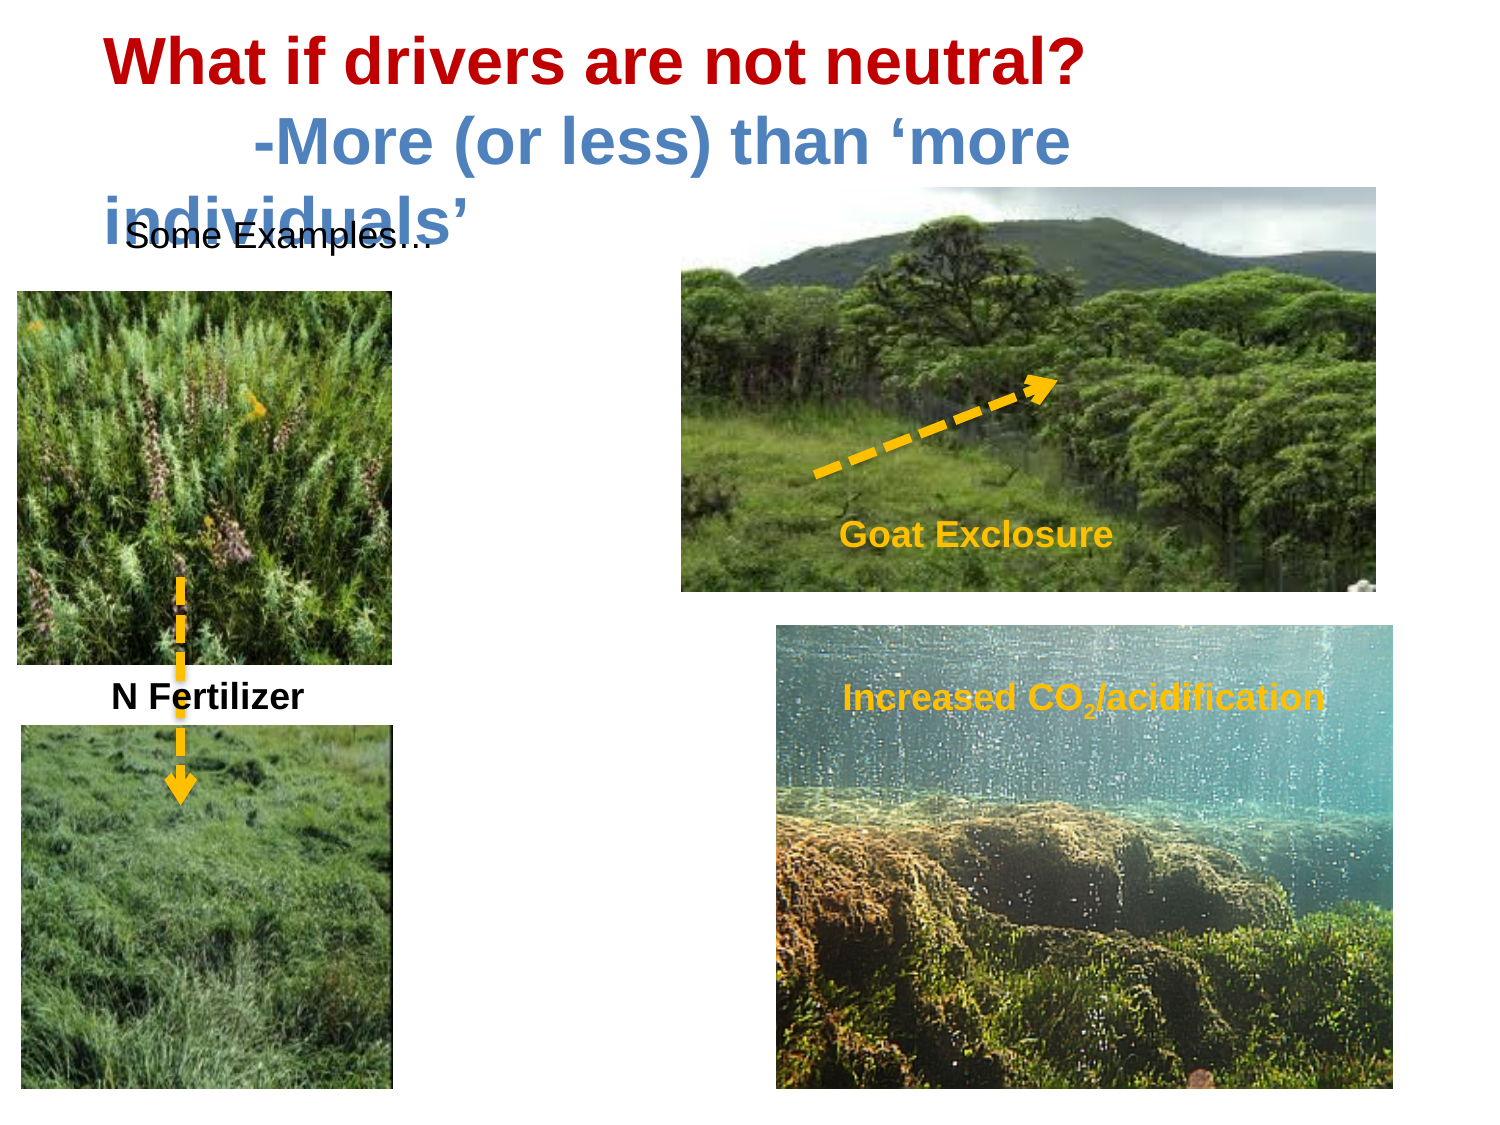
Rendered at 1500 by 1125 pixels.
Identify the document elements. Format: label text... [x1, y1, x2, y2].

picture [681, 187, 1377, 592]
text_box N Fertilizer [96, 672, 176, 723]
text_box N Fertilizer [186, 672, 320, 723]
picture [21, 725, 393, 1089]
text_box Some Examples… [109, 203, 450, 264]
picture [775, 625, 1393, 1089]
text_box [814, 380, 1059, 476]
picture [17, 291, 392, 665]
text_box What if drivers are not neutral? -More (or less) than ‘more individuals’ [89, 10, 1442, 266]
